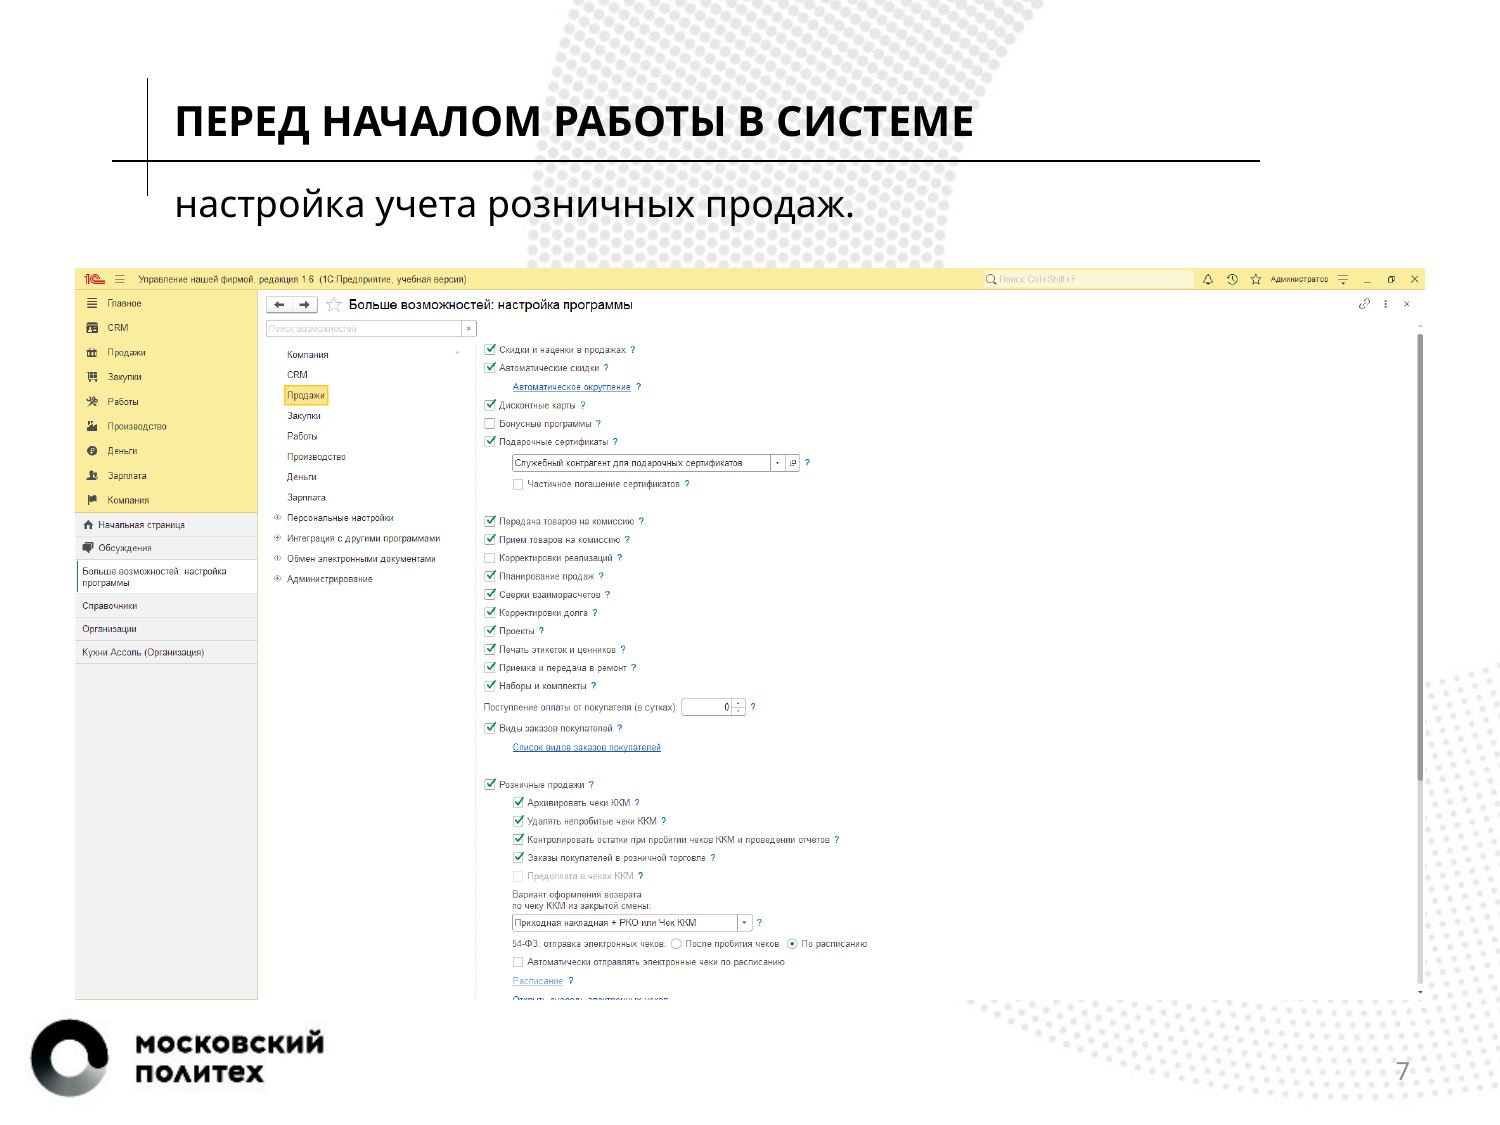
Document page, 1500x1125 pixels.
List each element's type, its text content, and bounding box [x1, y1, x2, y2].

text_box ПЕРЕД НАЧАЛОМ РАБОТЫ В СИСТЕМЕ [159, 78, 1427, 161]
picture [0, 0, 1500, 1125]
slide_number 7 [1074, 1042, 1425, 1103]
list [74, 267, 1426, 1000]
title настройка учета розничных продаж. [159, 161, 1427, 244]
